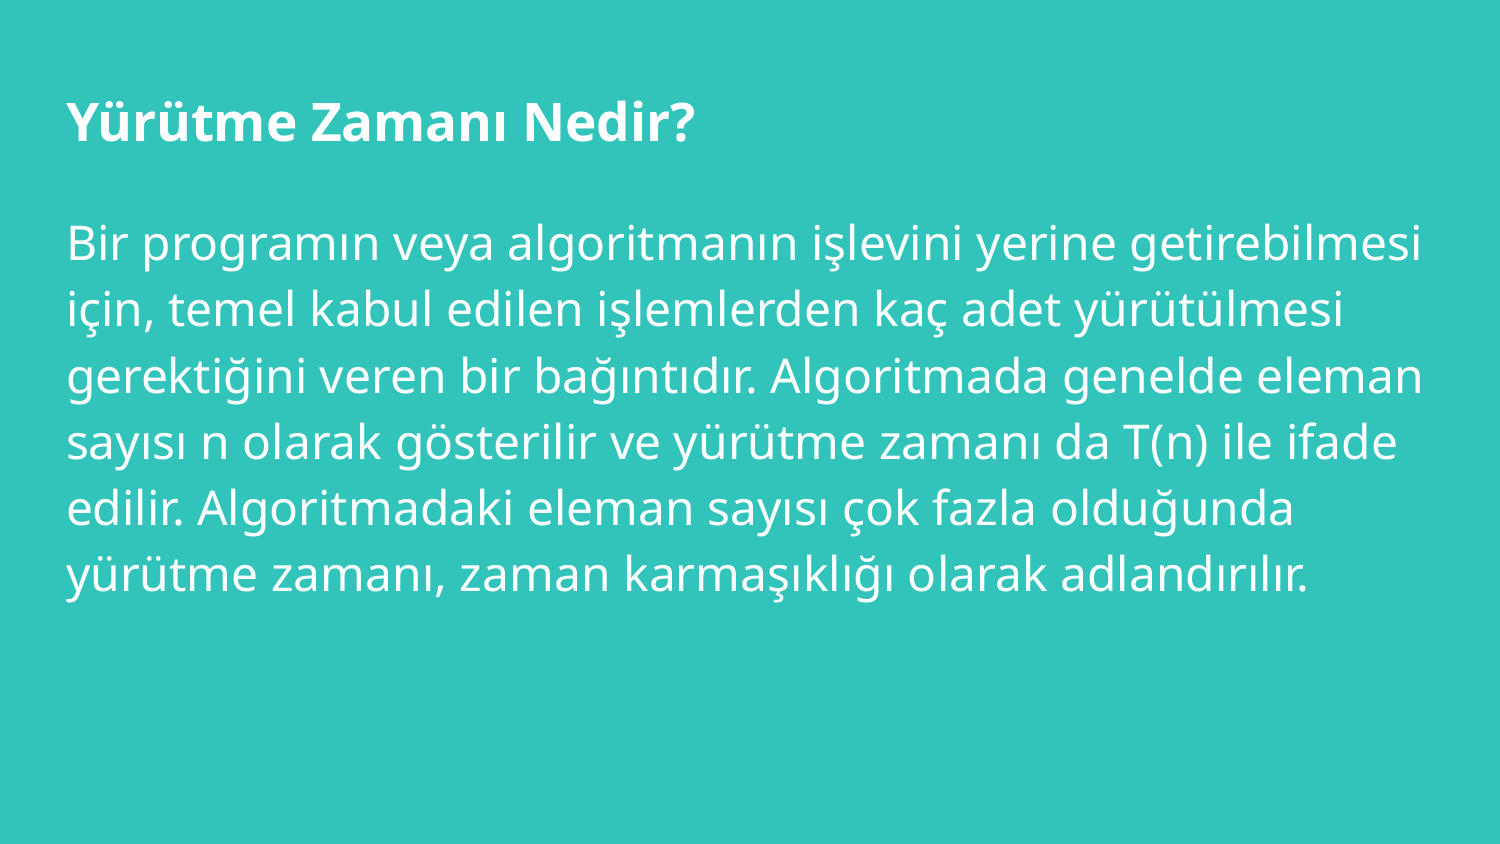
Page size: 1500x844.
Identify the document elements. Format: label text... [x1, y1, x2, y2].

list Bir programın veya algoritmanın işlevini yerine getirebilmesi için, temel kabul edilen işlemlerden kaç adet yürütülmesi gerektiğini veren bir bağıntıdır. Algoritmada genelde eleman sayısı n olarak gösterilir ve yürütme zamanı da T(n) ile ifade edilir. Algoritmadaki eleman sayısı çok fazla olduğunda yürütme zamanı, zaman karmaşıklığı olarak adlandırılır. [51, 189, 1449, 750]
title Yürütme Zamanı Nedir? [51, 72, 1449, 167]
